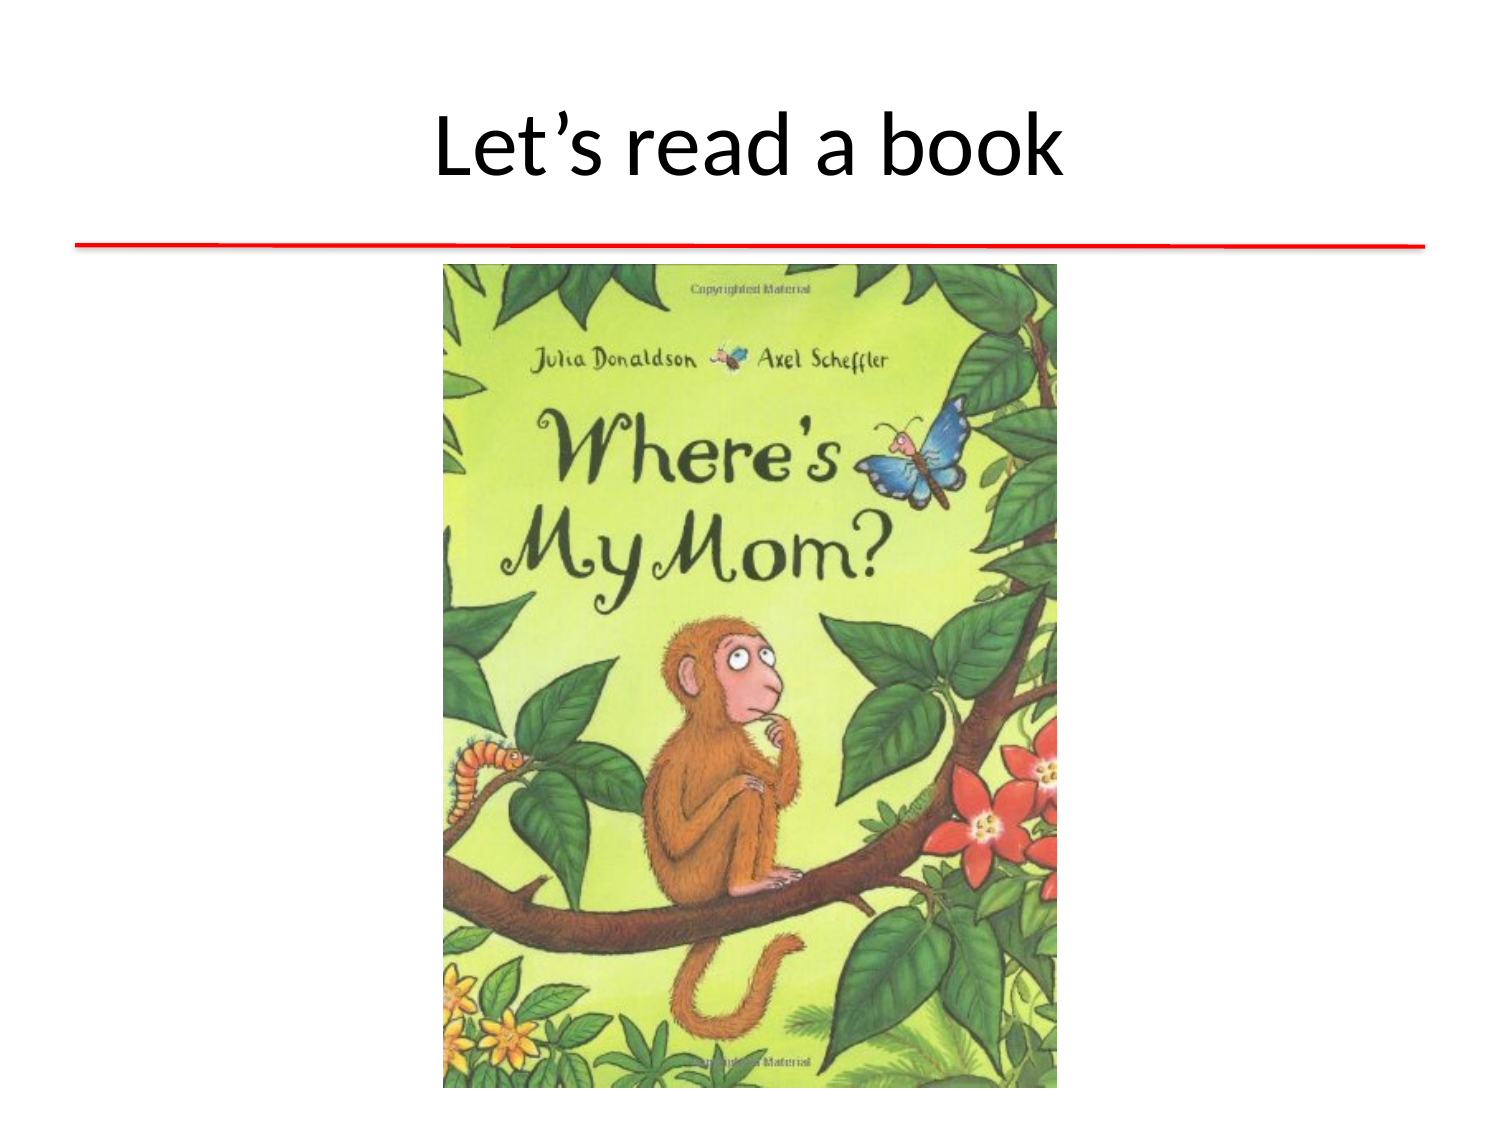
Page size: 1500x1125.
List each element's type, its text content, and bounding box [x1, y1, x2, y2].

title Let’s read a book [75, 45, 1425, 233]
picture [443, 264, 1057, 1089]
